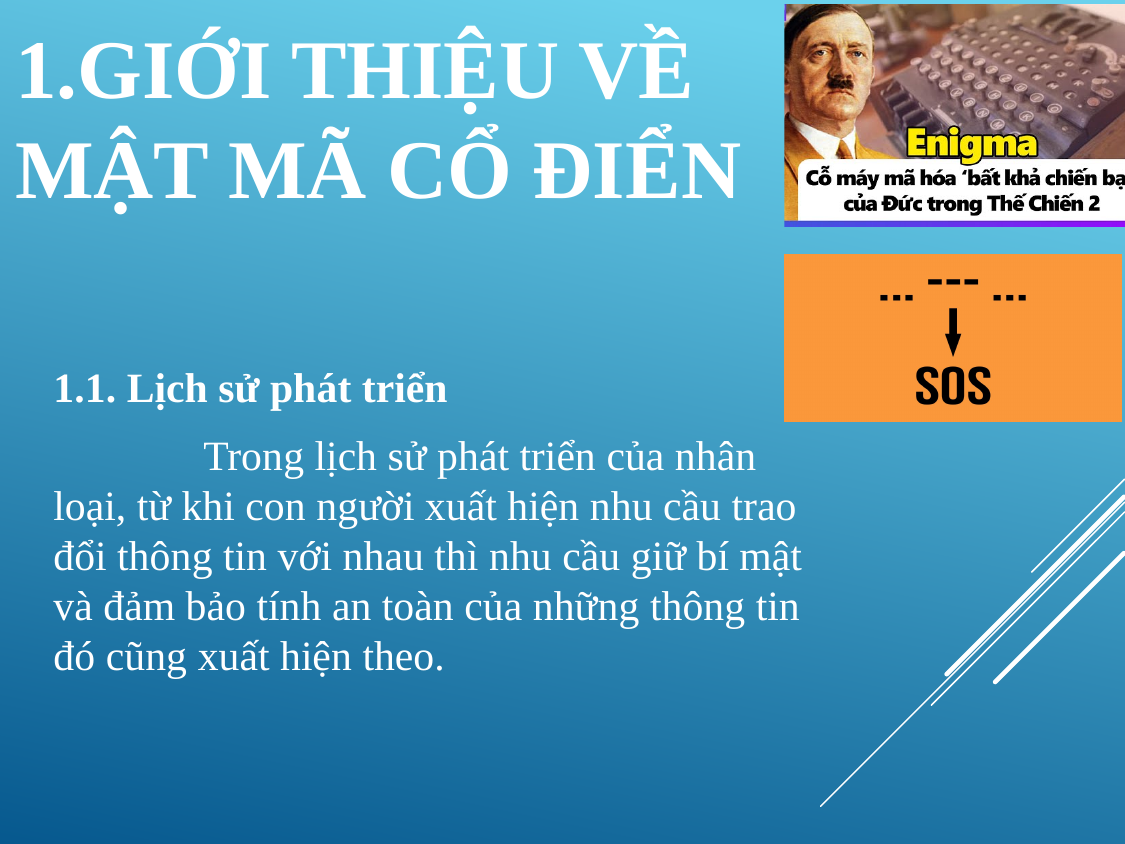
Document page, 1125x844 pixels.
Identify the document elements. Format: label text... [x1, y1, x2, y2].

list 1.1. Lịch sử phát triển Trong lịch sử phát triển của nhân loại, từ khi con người xuất hiện nhu cầu trao đổi thông tin với nhau thì nhu cầu giữ bí mật và đảm bảo tính an toàn của những thông tin đó cũng xuất hiện theo. [38, 288, 845, 752]
picture [783, 254, 1122, 422]
title 1.Giới thiệu về mật mã cổ điển [0, 21, 783, 209]
picture [783, 3, 1125, 227]
